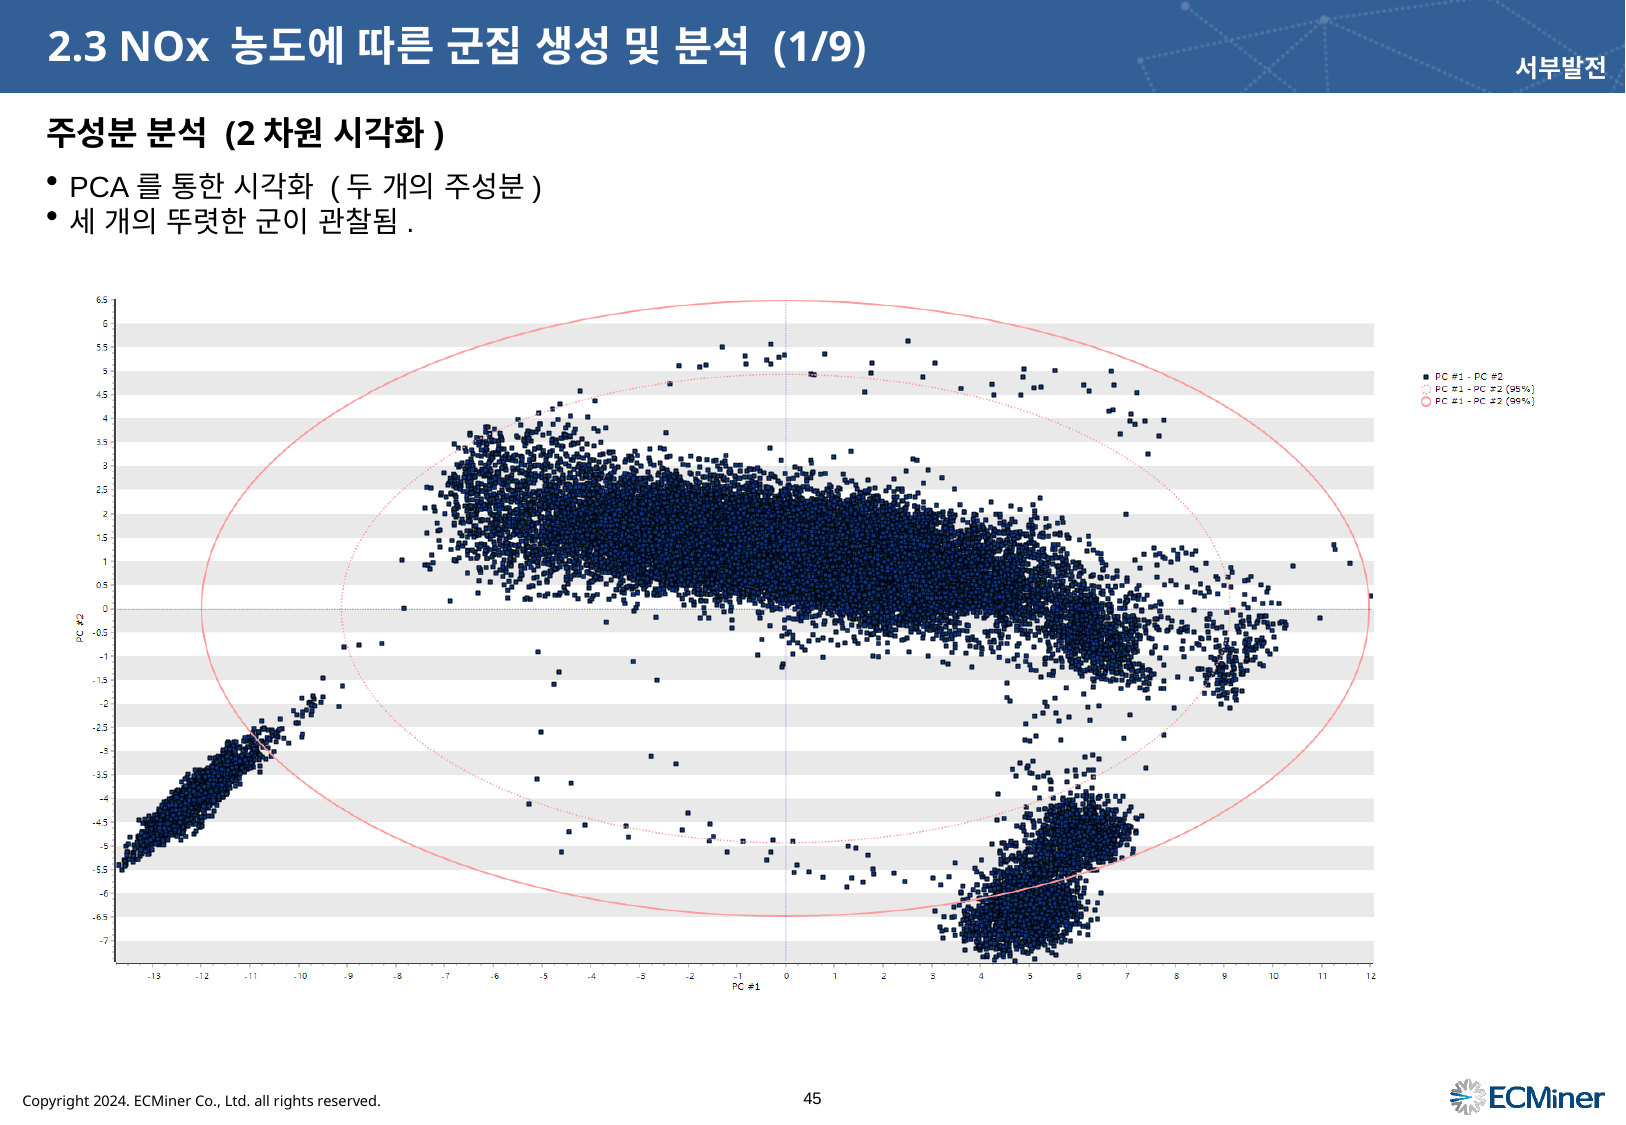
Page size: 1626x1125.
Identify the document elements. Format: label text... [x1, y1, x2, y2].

list 주성분 분석 (2차원 시각화) [34, 93, 1581, 160]
title 2.3 NOx 농도에 따른 군집 생성 및 분석 (1/9) [32, 12, 1435, 79]
picture [0, 0, 1625, 93]
picture [32, 274, 1542, 1009]
list 서부발전 [1137, 44, 1622, 91]
picture [1450, 1079, 1605, 1115]
text_box PCA를 통한 시각화 (두 개의 주성분) 세 개의 뚜렷한 군이 관찰됨. [45, 168, 1188, 239]
